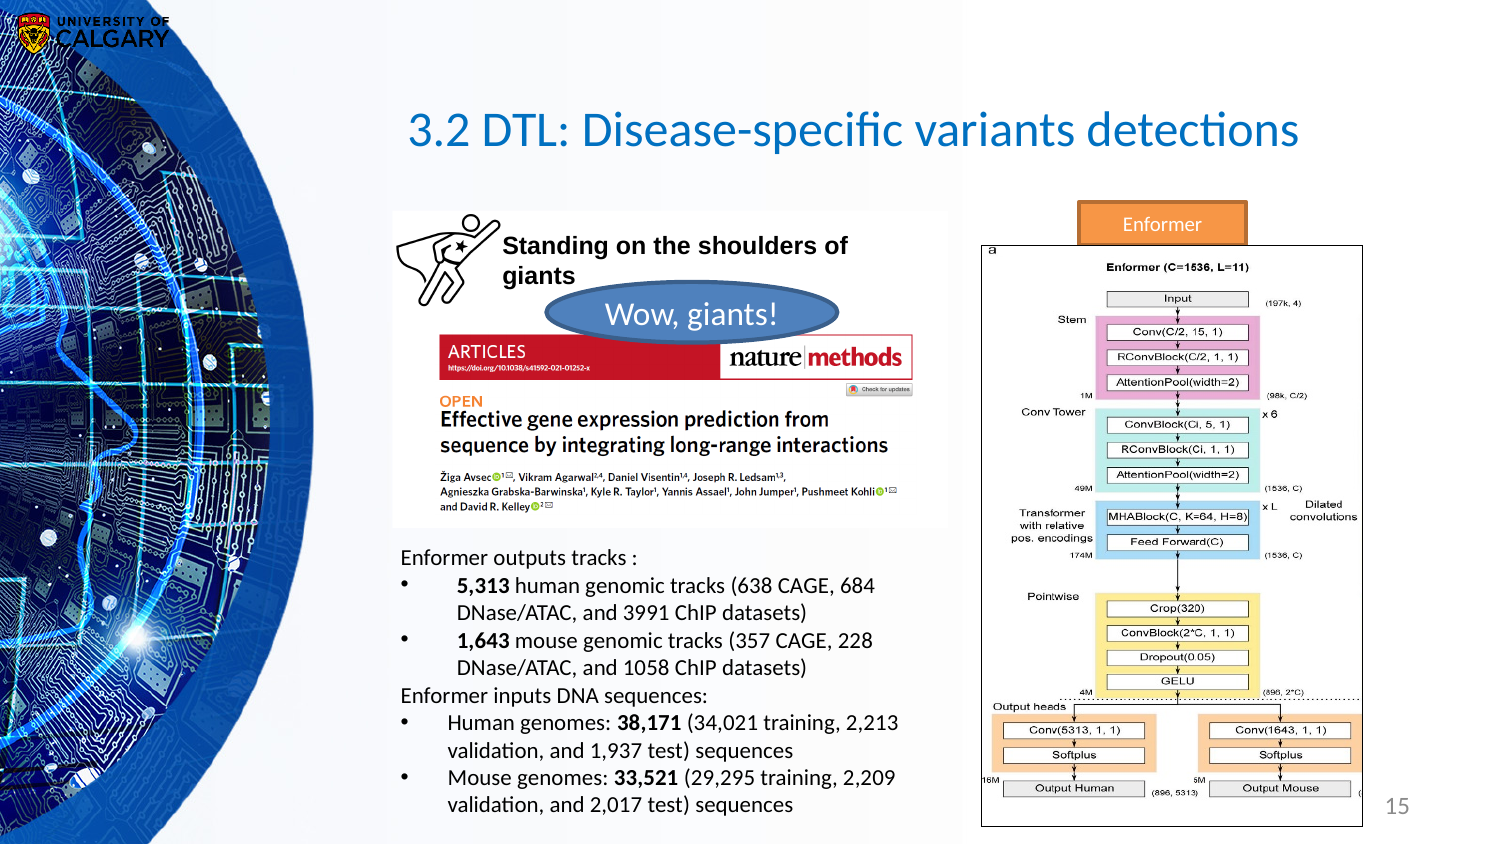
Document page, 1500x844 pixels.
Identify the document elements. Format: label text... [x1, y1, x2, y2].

slide_number 15 [1368, 782, 1425, 827]
title 3.2 DTL: Disease-specific variants detections [392, 66, 1424, 186]
picture [0, 0, 1500, 844]
text_box Enformer outputs tracks : 5,313 human genomic tracks (638 CAGE, 684 DNase/ATAC, and 3991 ChIP datasets) 1,643 mouse genomic tracks (357 CAGE, 228 DNase/ATAC, and 1058 ChIP datasets) Enformer inputs DNA sequences: Human genomes: 38,171 (34,021 training, 2,213 validation, and 1,937 test) sequences Mouse genomes: 33,521 (29,295 training, 2,209 validation, and 2,017 test) sequences [385, 535, 917, 844]
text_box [392, 206, 949, 529]
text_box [981, 201, 1363, 827]
